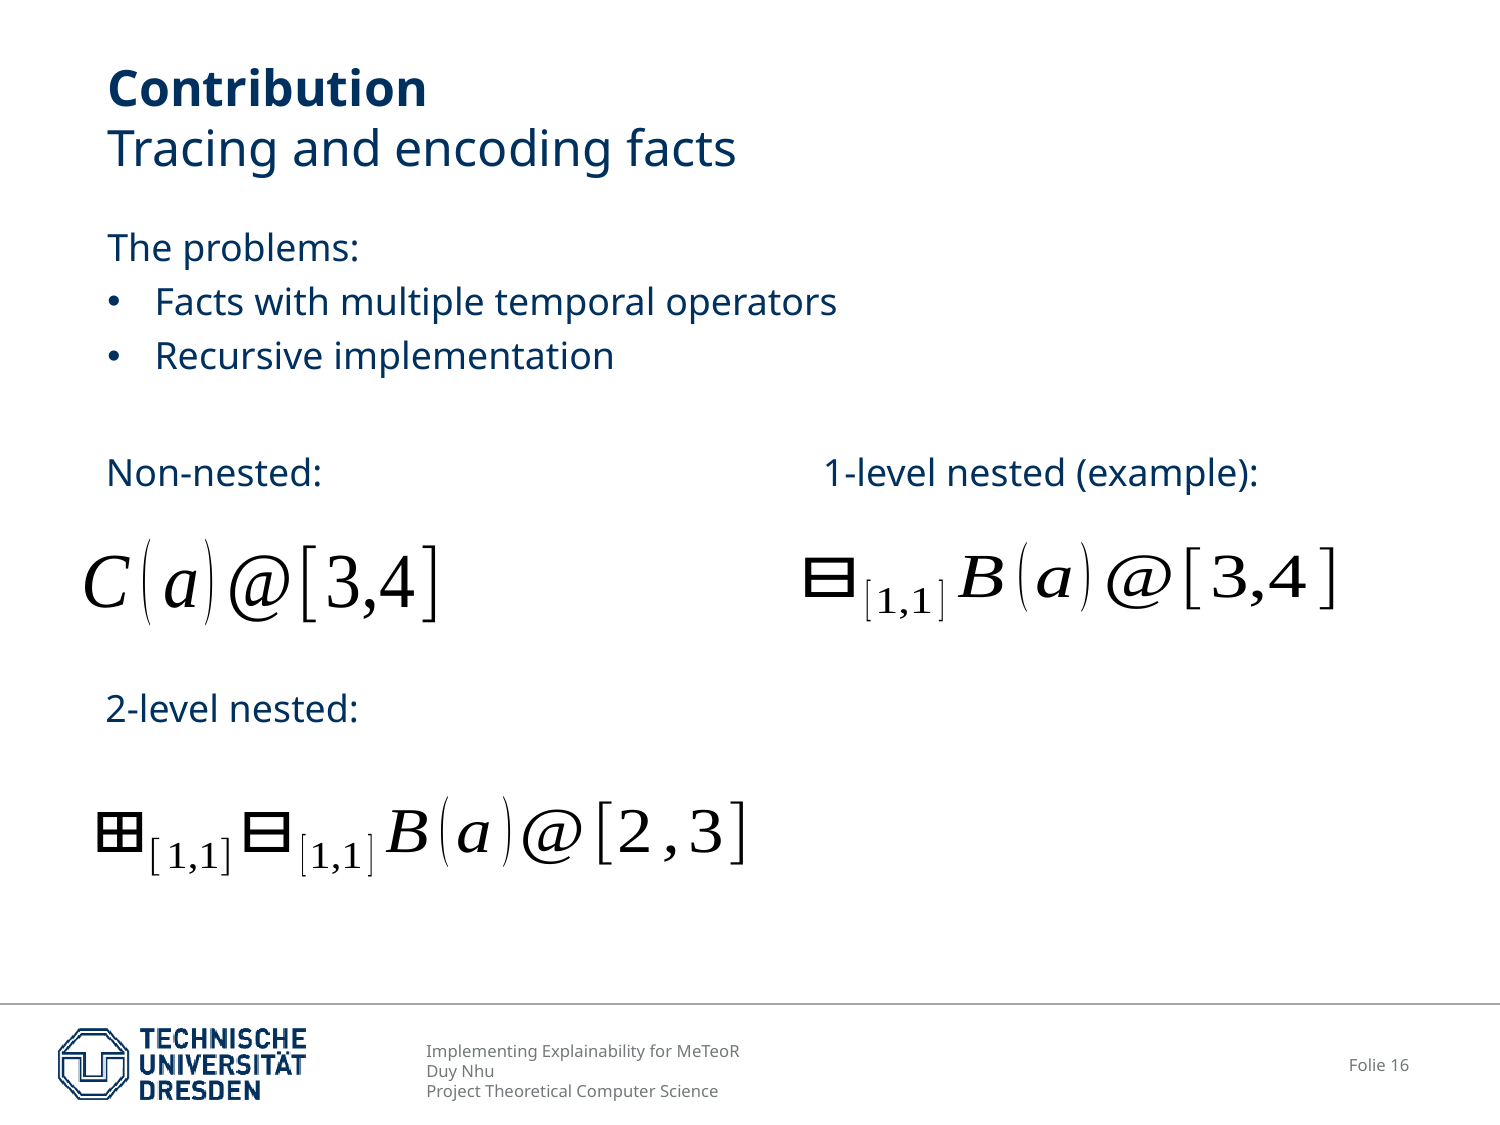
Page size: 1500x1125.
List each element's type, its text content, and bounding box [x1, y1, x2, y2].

text_box Non-nested: [91, 441, 338, 502]
picture [58, 1028, 306, 1100]
text_box 1-level nested (example): [808, 441, 1274, 502]
title Contribution Tracing and encoding facts [107, 56, 1410, 169]
text_box 2-level nested: [90, 677, 382, 738]
list The problems: Facts with multiple temporal operators Recursive implementation [107, 223, 1410, 950]
